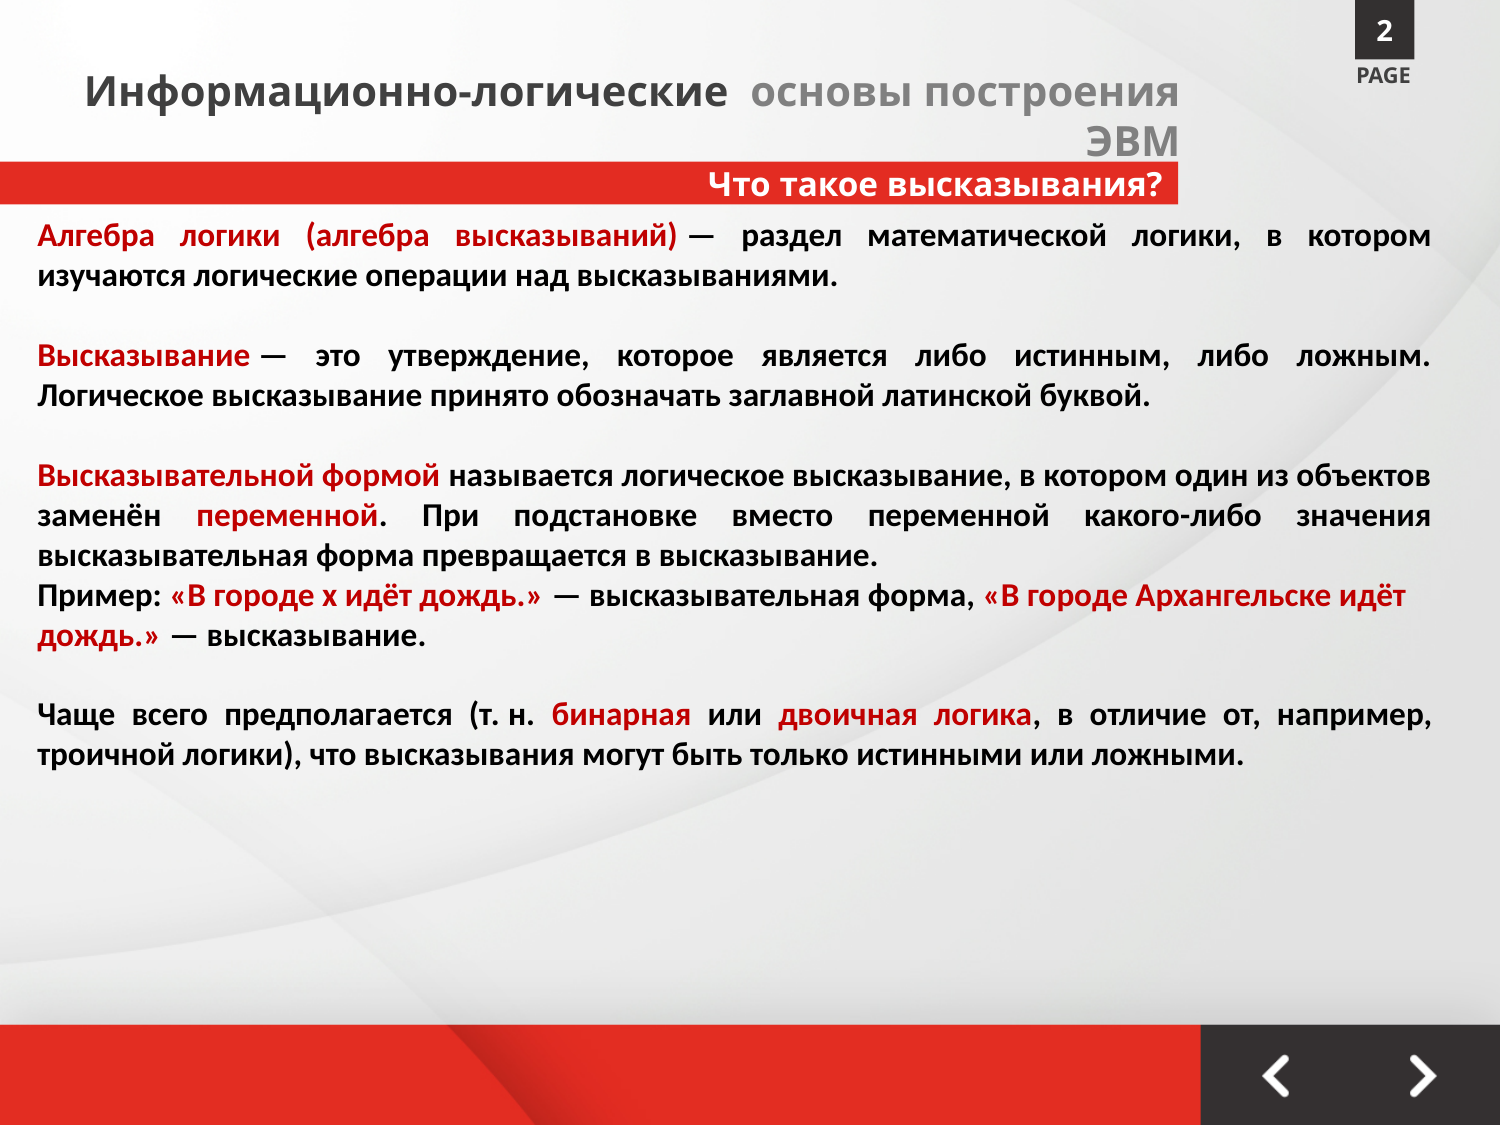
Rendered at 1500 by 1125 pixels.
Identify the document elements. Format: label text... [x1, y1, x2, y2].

picture [0, 0, 1500, 1125]
text_box Информационно-логические основы построения ЭВМ [22, 57, 1196, 173]
text_box PAGE [1341, 54, 1426, 96]
text_box Алгебра логики (алгебра высказываний) — раздел математической логики, в котором изучаются логические операции над высказываниями. Высказывание — это утверждение, которое является либо истинным, либо ложным. Логическое высказывание принято обозначать заглавной латинской буквой. Высказывательной формой называется логическое высказывание, в котором один из объектов заменён переменной. При подстановке вместо переменной какого-либо значения высказывательная форма превращается в высказывание. Пример: «В городе x идёт дождь.» — высказывательная форма, «В городе Архангельске идёт дождь.» — высказывание. Чаще всего предполагается (т. н. бинарная или двоичная логика, в отличие от, например, троичной логики), что высказывания могут быть только истинными или ложными. [22, 206, 1448, 780]
text_box 2 [1353, 0, 1417, 61]
subtitle Что такое высказывания? [0, 161, 1179, 205]
